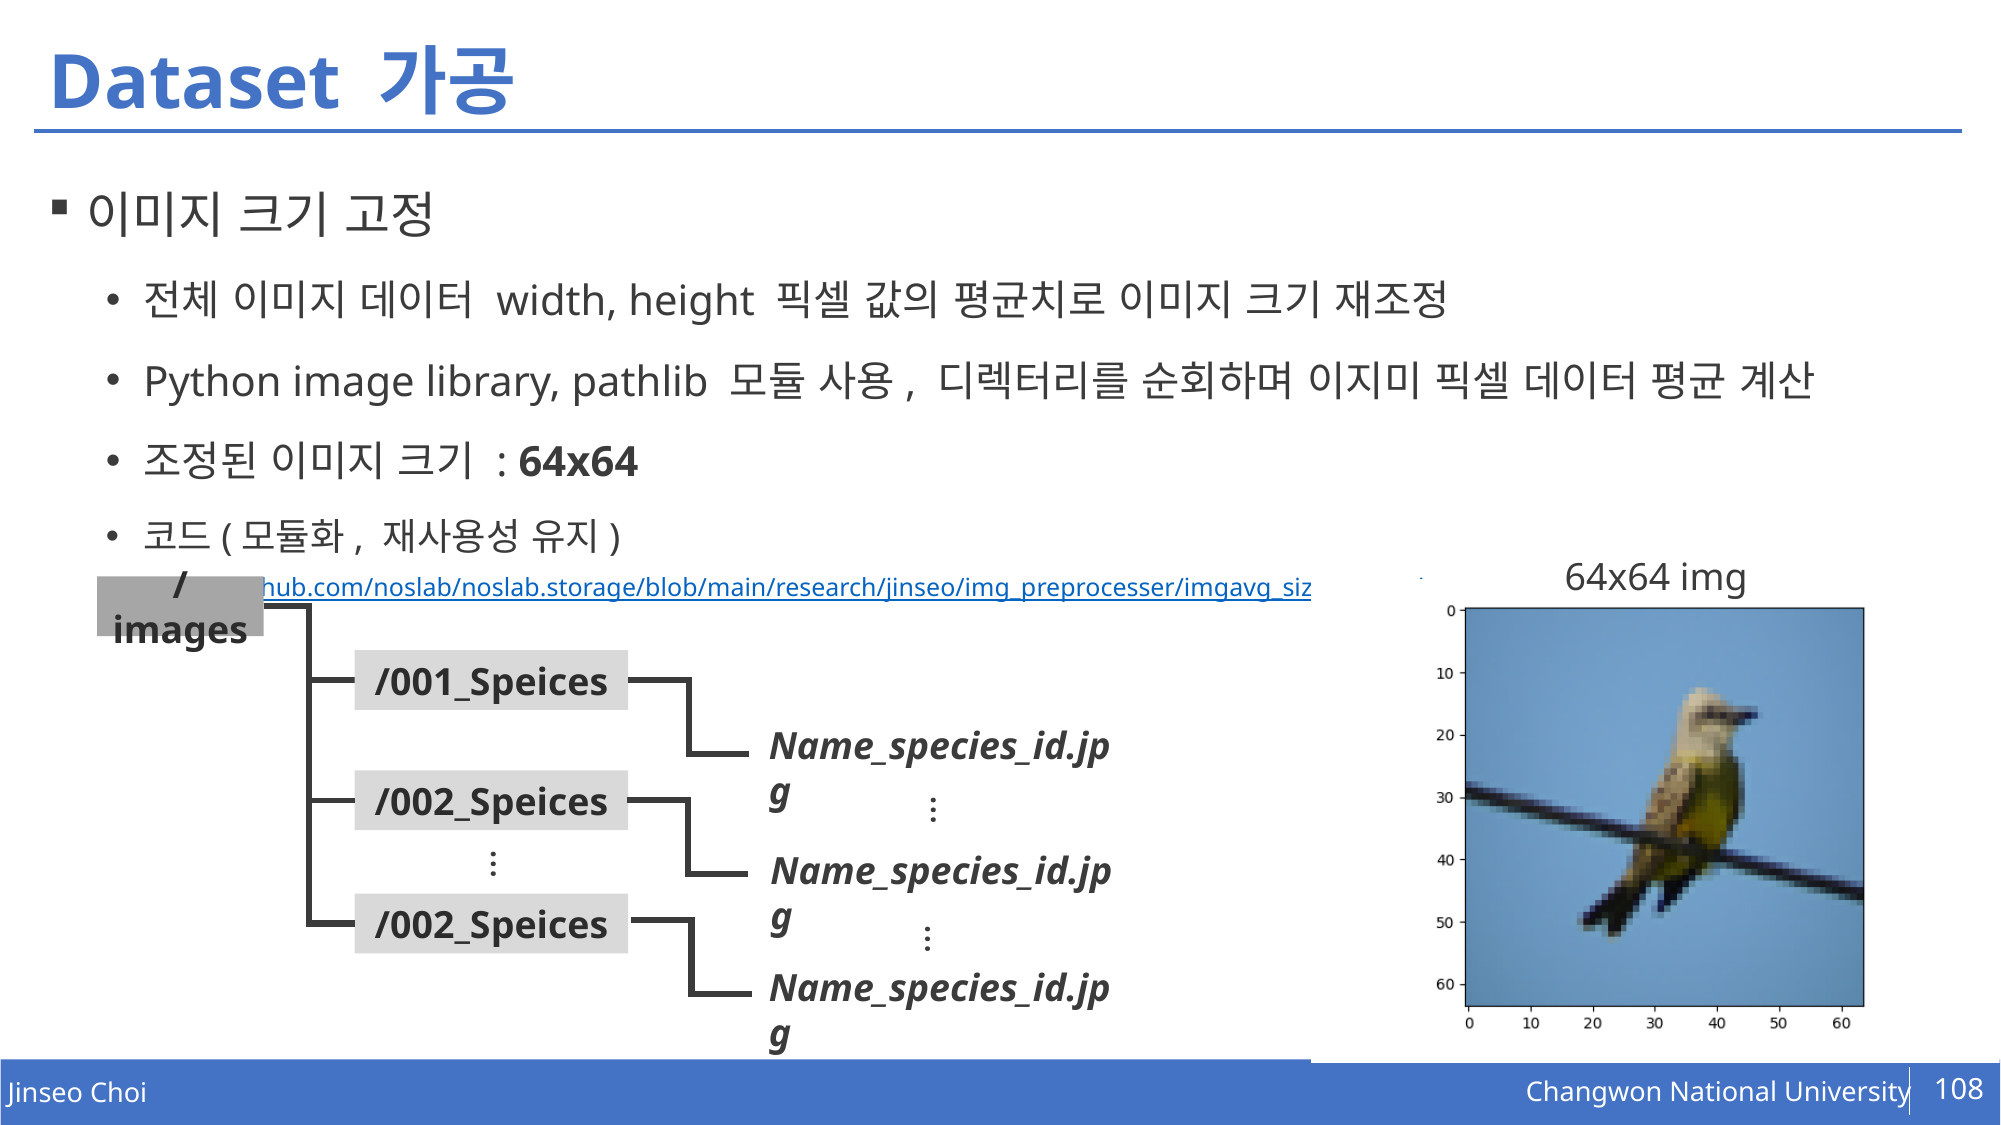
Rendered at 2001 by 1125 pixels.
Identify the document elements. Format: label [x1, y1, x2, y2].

text_box [753, 714, 1128, 1062]
slide_number [1922, 1063, 1996, 1121]
picture [1310, 579, 2000, 1063]
text_box [1549, 545, 1763, 579]
title [33, 27, 1963, 143]
text_box [96, 575, 750, 954]
list [33, 152, 1963, 997]
text_box [630, 919, 752, 994]
